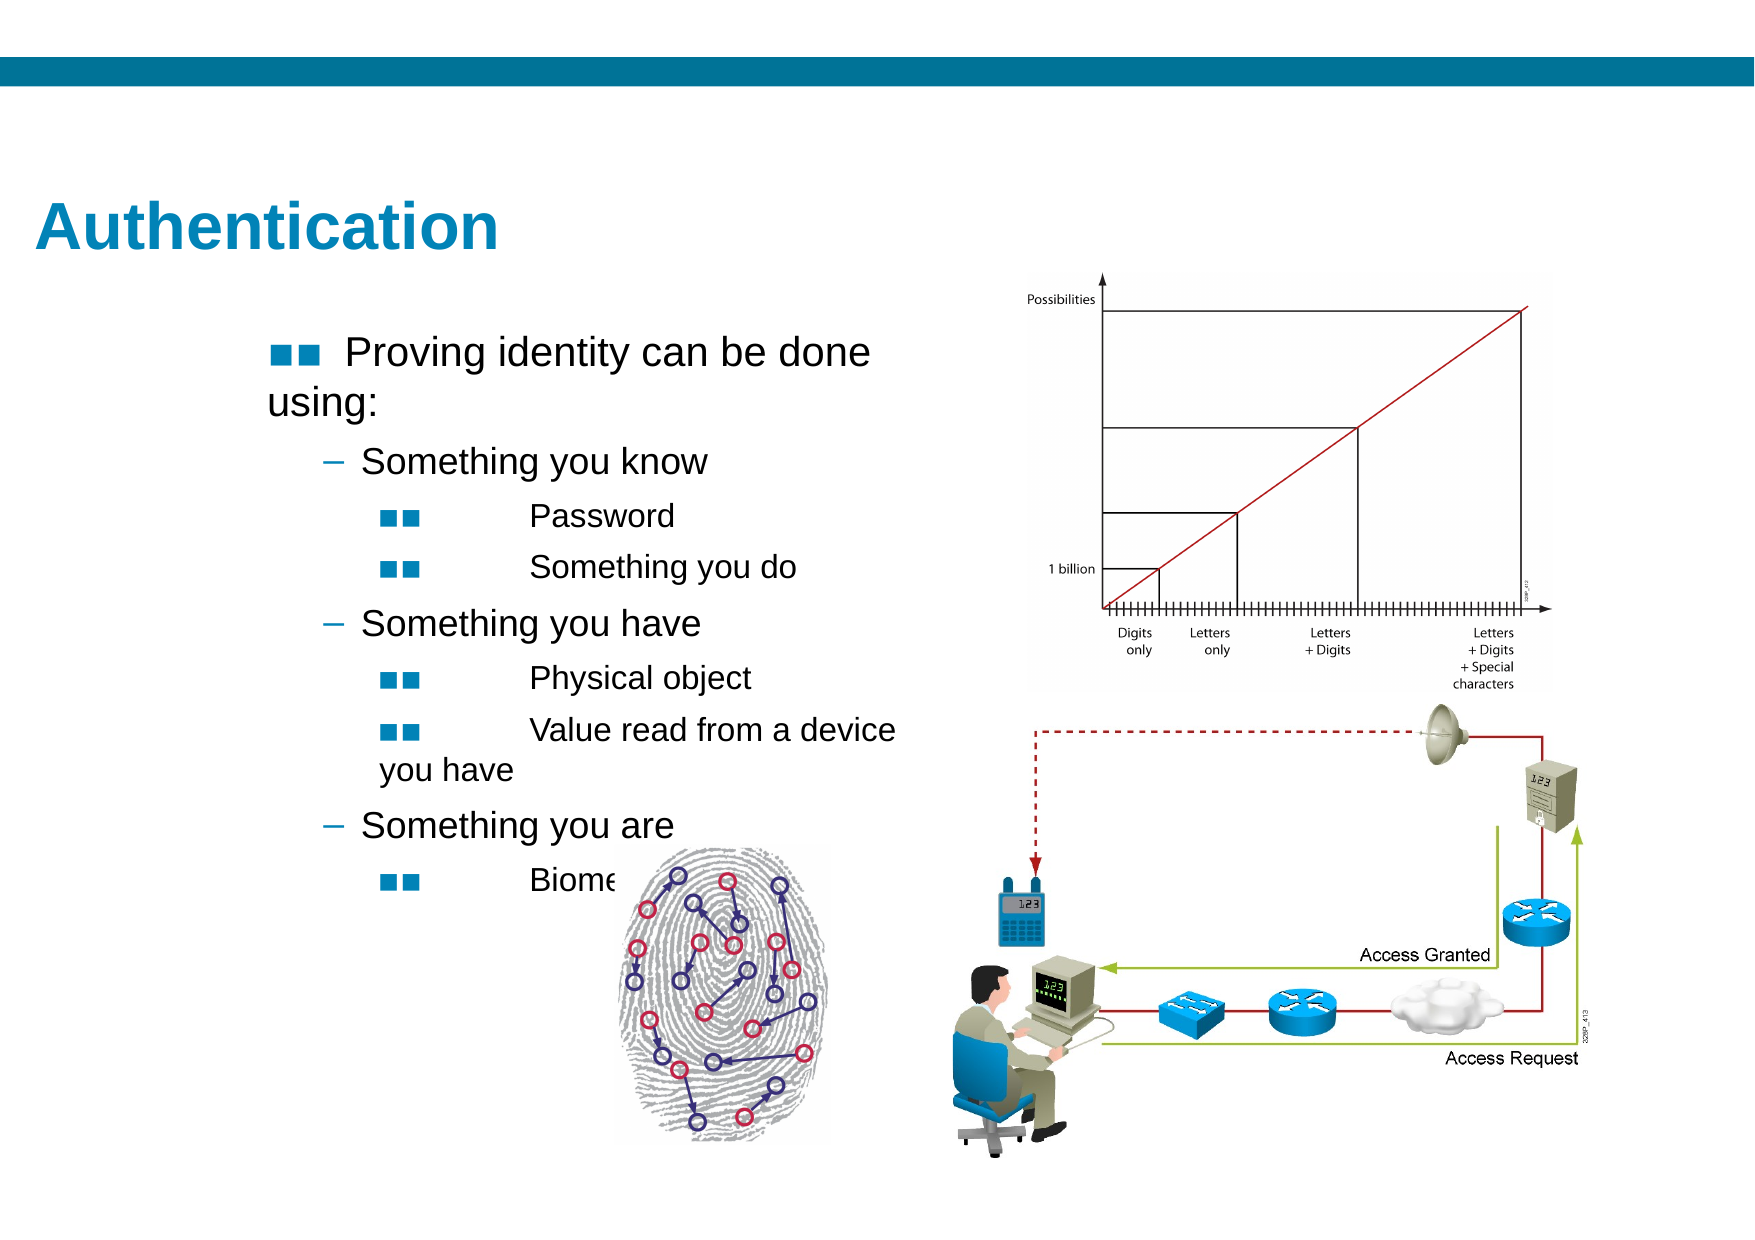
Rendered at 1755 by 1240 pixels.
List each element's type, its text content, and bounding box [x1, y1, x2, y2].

title Authentication [32, 121, 1722, 262]
text_box ▪▪ Proving identity can be done using: Something you know ▪▪ Password ▪▪ Something you do Something you have ▪▪ Physical object ▪▪ Value read from a device you have Something you are ▪▪ Biometric reading [264, 325, 956, 811]
text_box [1027, 272, 1553, 692]
text_box [0, 57, 1755, 87]
text_box [952, 704, 1590, 1158]
text_box [614, 844, 831, 1145]
